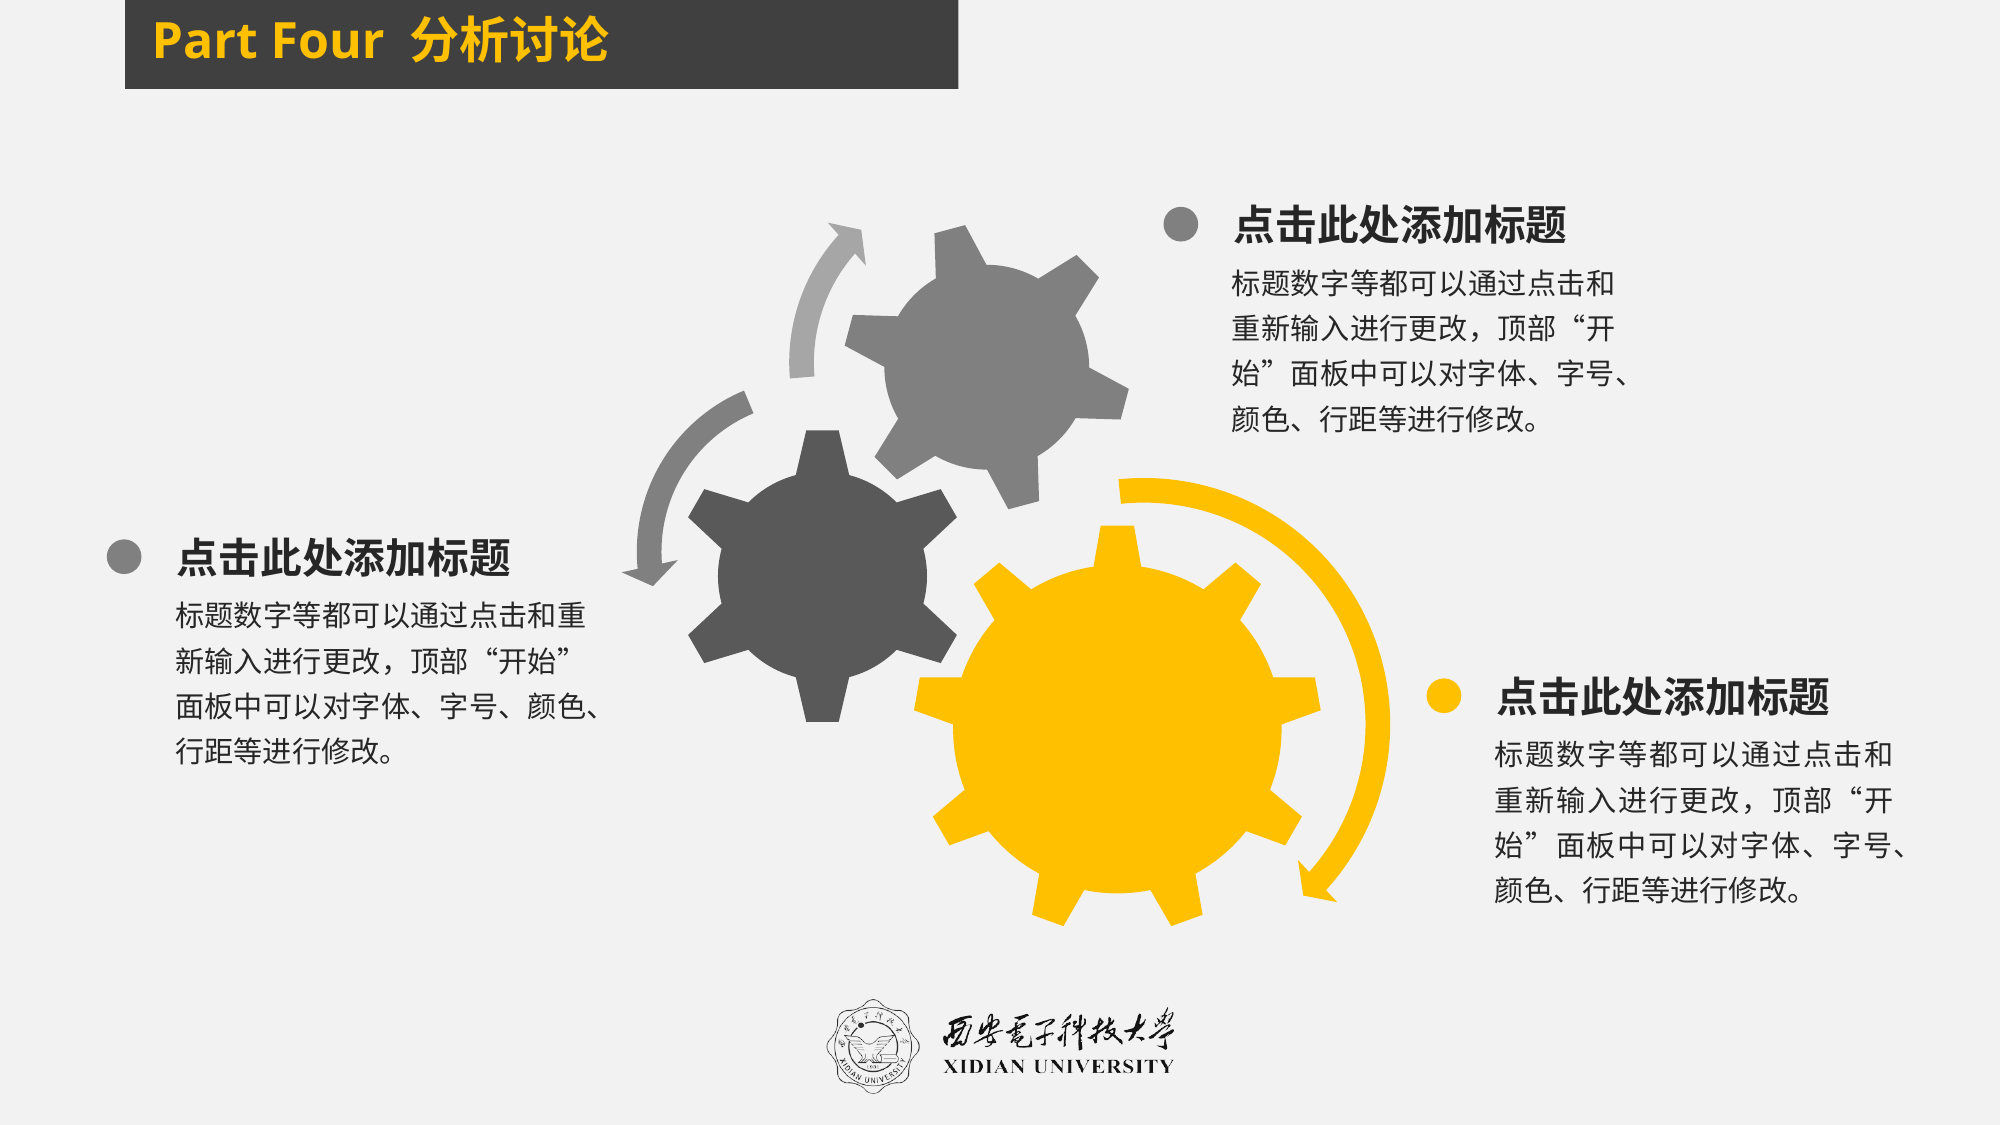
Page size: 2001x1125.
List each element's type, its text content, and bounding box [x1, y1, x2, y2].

text_box [912, 524, 1322, 928]
list Part Four 分析讨论 [136, 8, 699, 85]
text_box 标题数字等都可以通过点击和重新输入进行更改，顶部“开始”面板中可以对字体、字号、颜色、行距等进行修改。 [1480, 718, 1909, 916]
text_box 标题数字等都可以通过点击和重新输入进行更改，顶部“开始”面板中可以对字体、字号、颜色、行距等进行修改。 [160, 579, 602, 777]
text_box 点击此处添加标题 [1218, 191, 1583, 247]
text_box [621, 390, 754, 587]
text_box [843, 223, 1131, 511]
text_box [686, 429, 959, 723]
text_box [1425, 677, 1463, 715]
text_box [1118, 477, 1391, 903]
text_box [789, 222, 866, 379]
picture [826, 999, 1174, 1094]
text_box 点击此处添加标题 [1481, 662, 1846, 718]
text_box 点击此处添加标题 [161, 523, 526, 579]
text_box [105, 538, 143, 576]
text_box [1162, 205, 1200, 243]
text_box 标题数字等都可以通过点击和重新输入进行更改，顶部“开始”面板中可以对字体、字号、颜色、行距等进行修改。 [1217, 247, 1631, 444]
